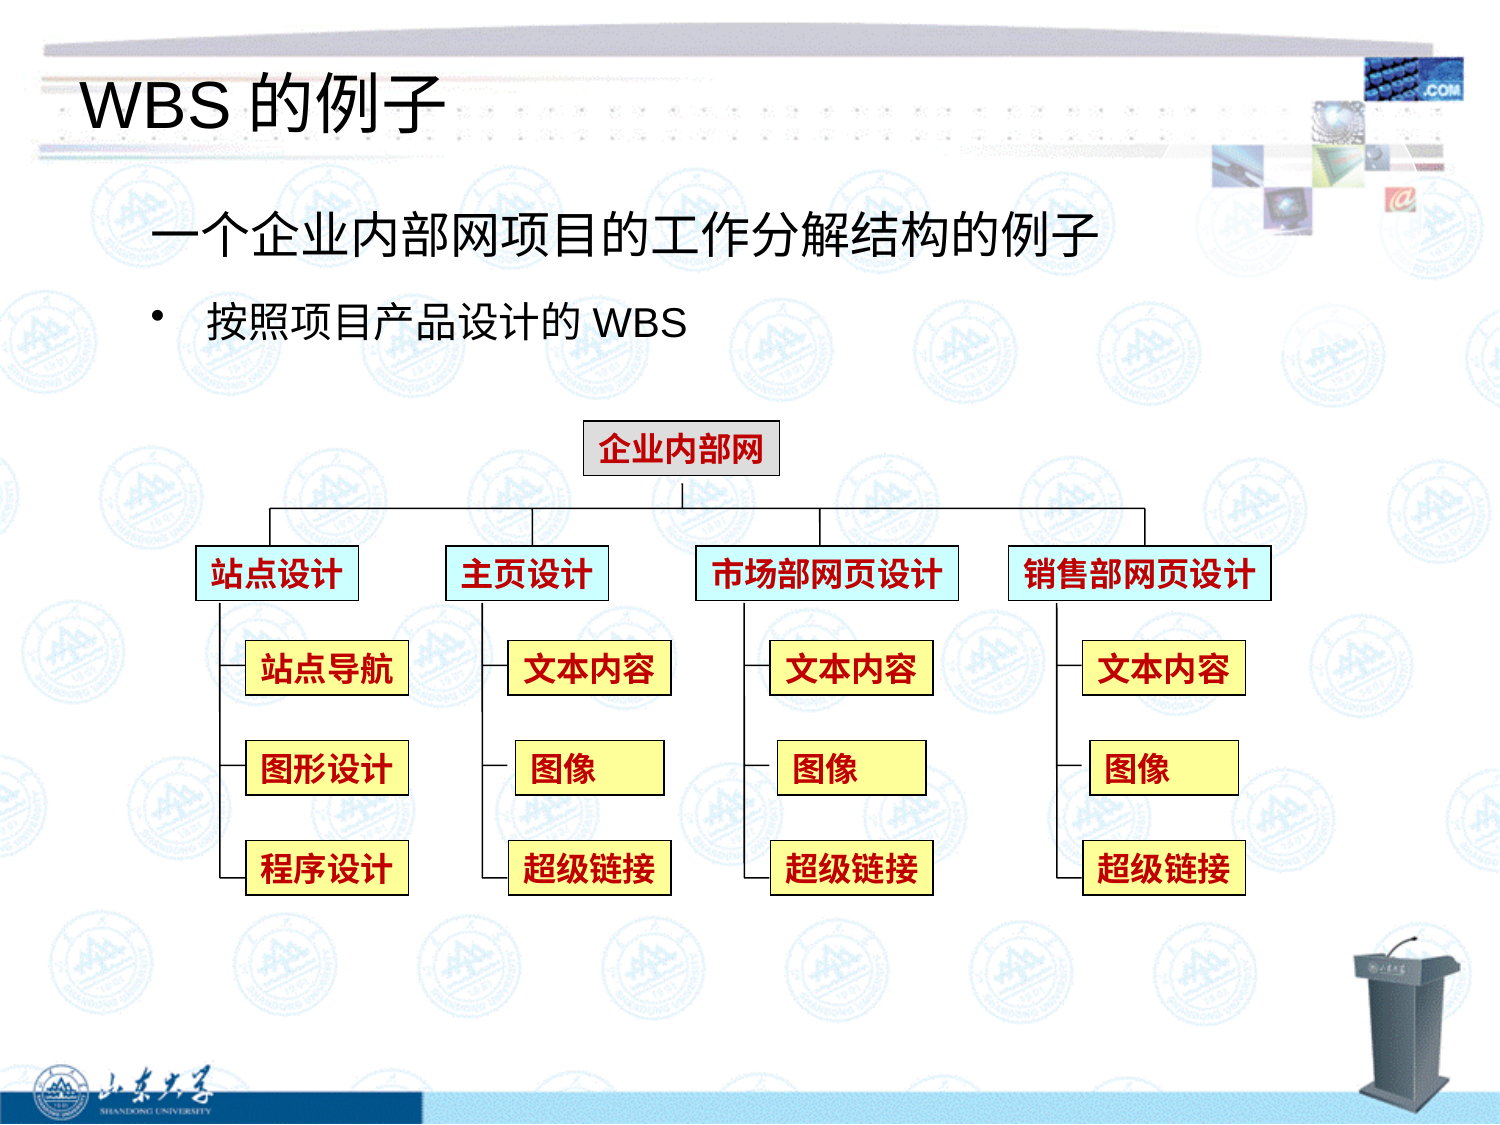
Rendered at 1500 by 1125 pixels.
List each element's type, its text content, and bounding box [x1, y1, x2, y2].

list 一个企业内部网项目的工作分解结构的例子 按照项目产品设计的WBS [135, 196, 1449, 397]
picture [0, 1, 1500, 1124]
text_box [194, 420, 1273, 898]
title WBS的例子 [64, 54, 1424, 149]
